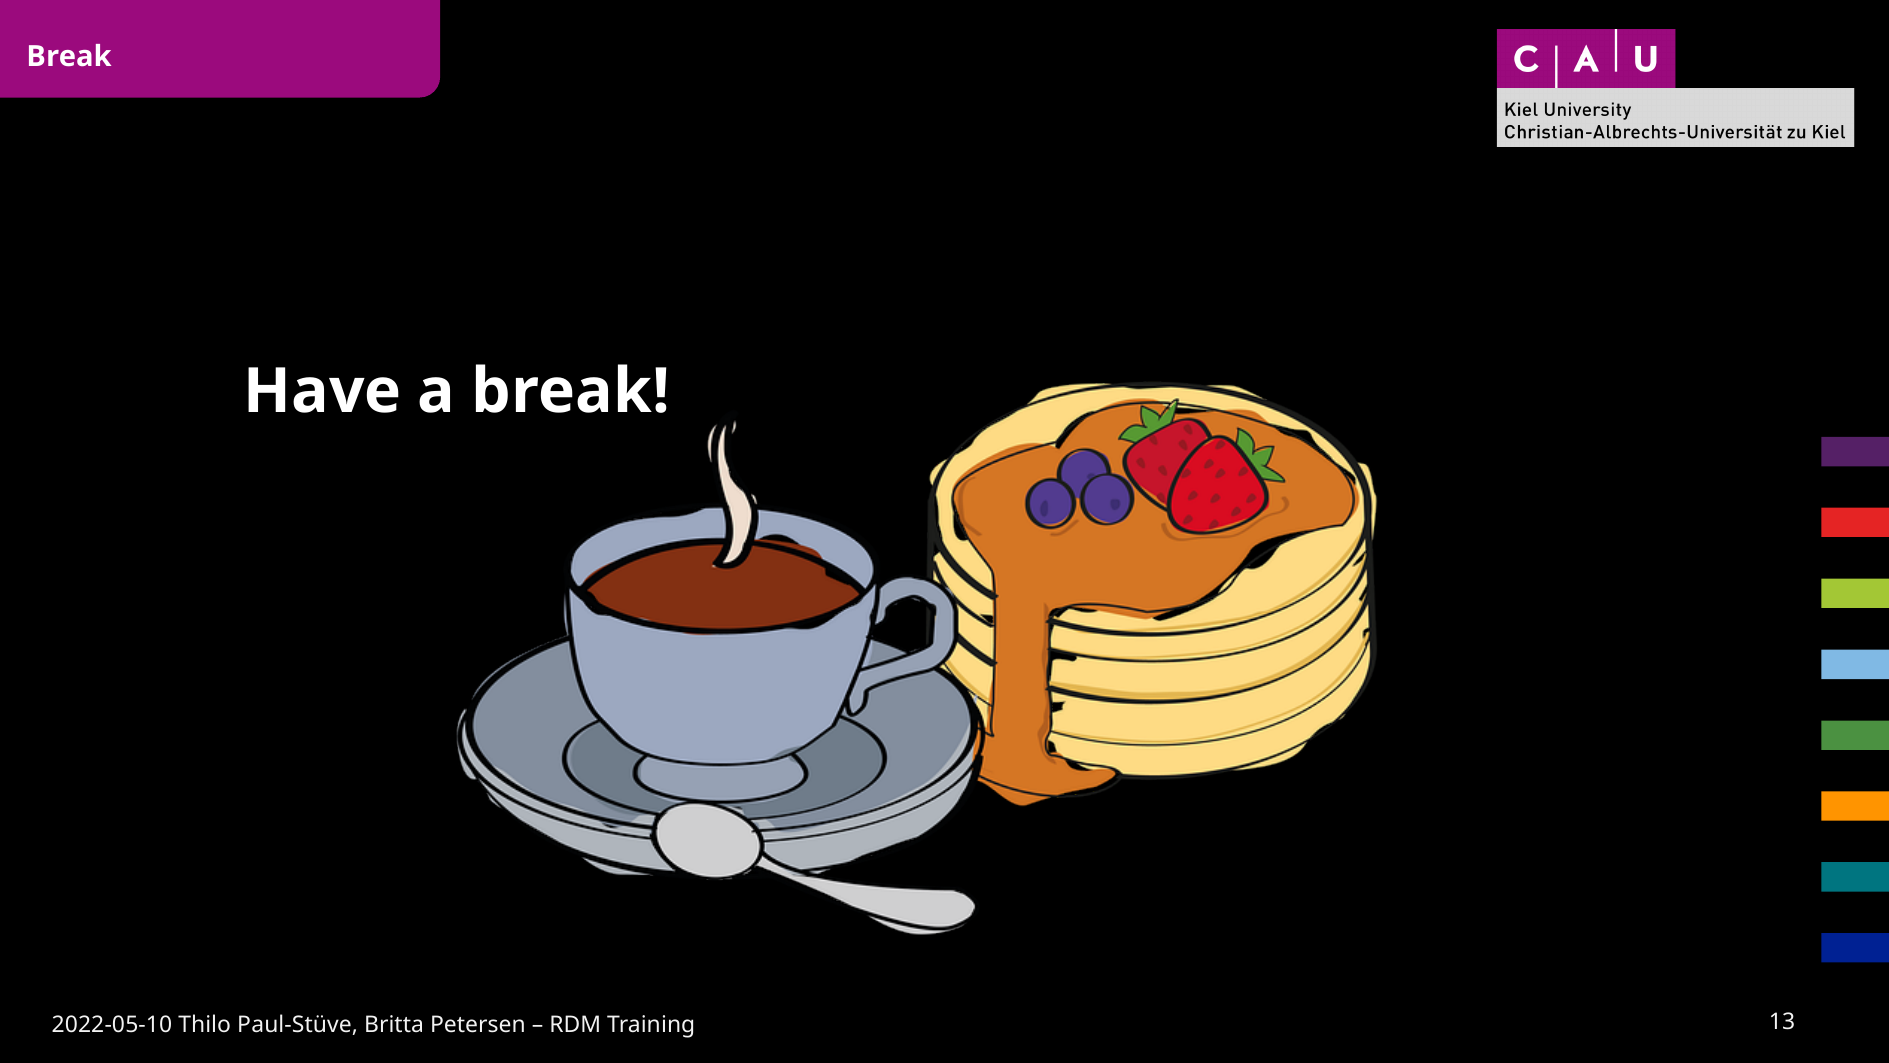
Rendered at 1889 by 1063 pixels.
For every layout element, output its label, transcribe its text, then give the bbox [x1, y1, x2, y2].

text_box [0, 0, 443, 100]
slide_number 12 [1399, 1008, 1796, 1038]
picture [1496, 29, 1855, 147]
text_box Break [11, 6, 447, 104]
title Have a break! [228, 318, 434, 456]
picture [439, 144, 1394, 1063]
